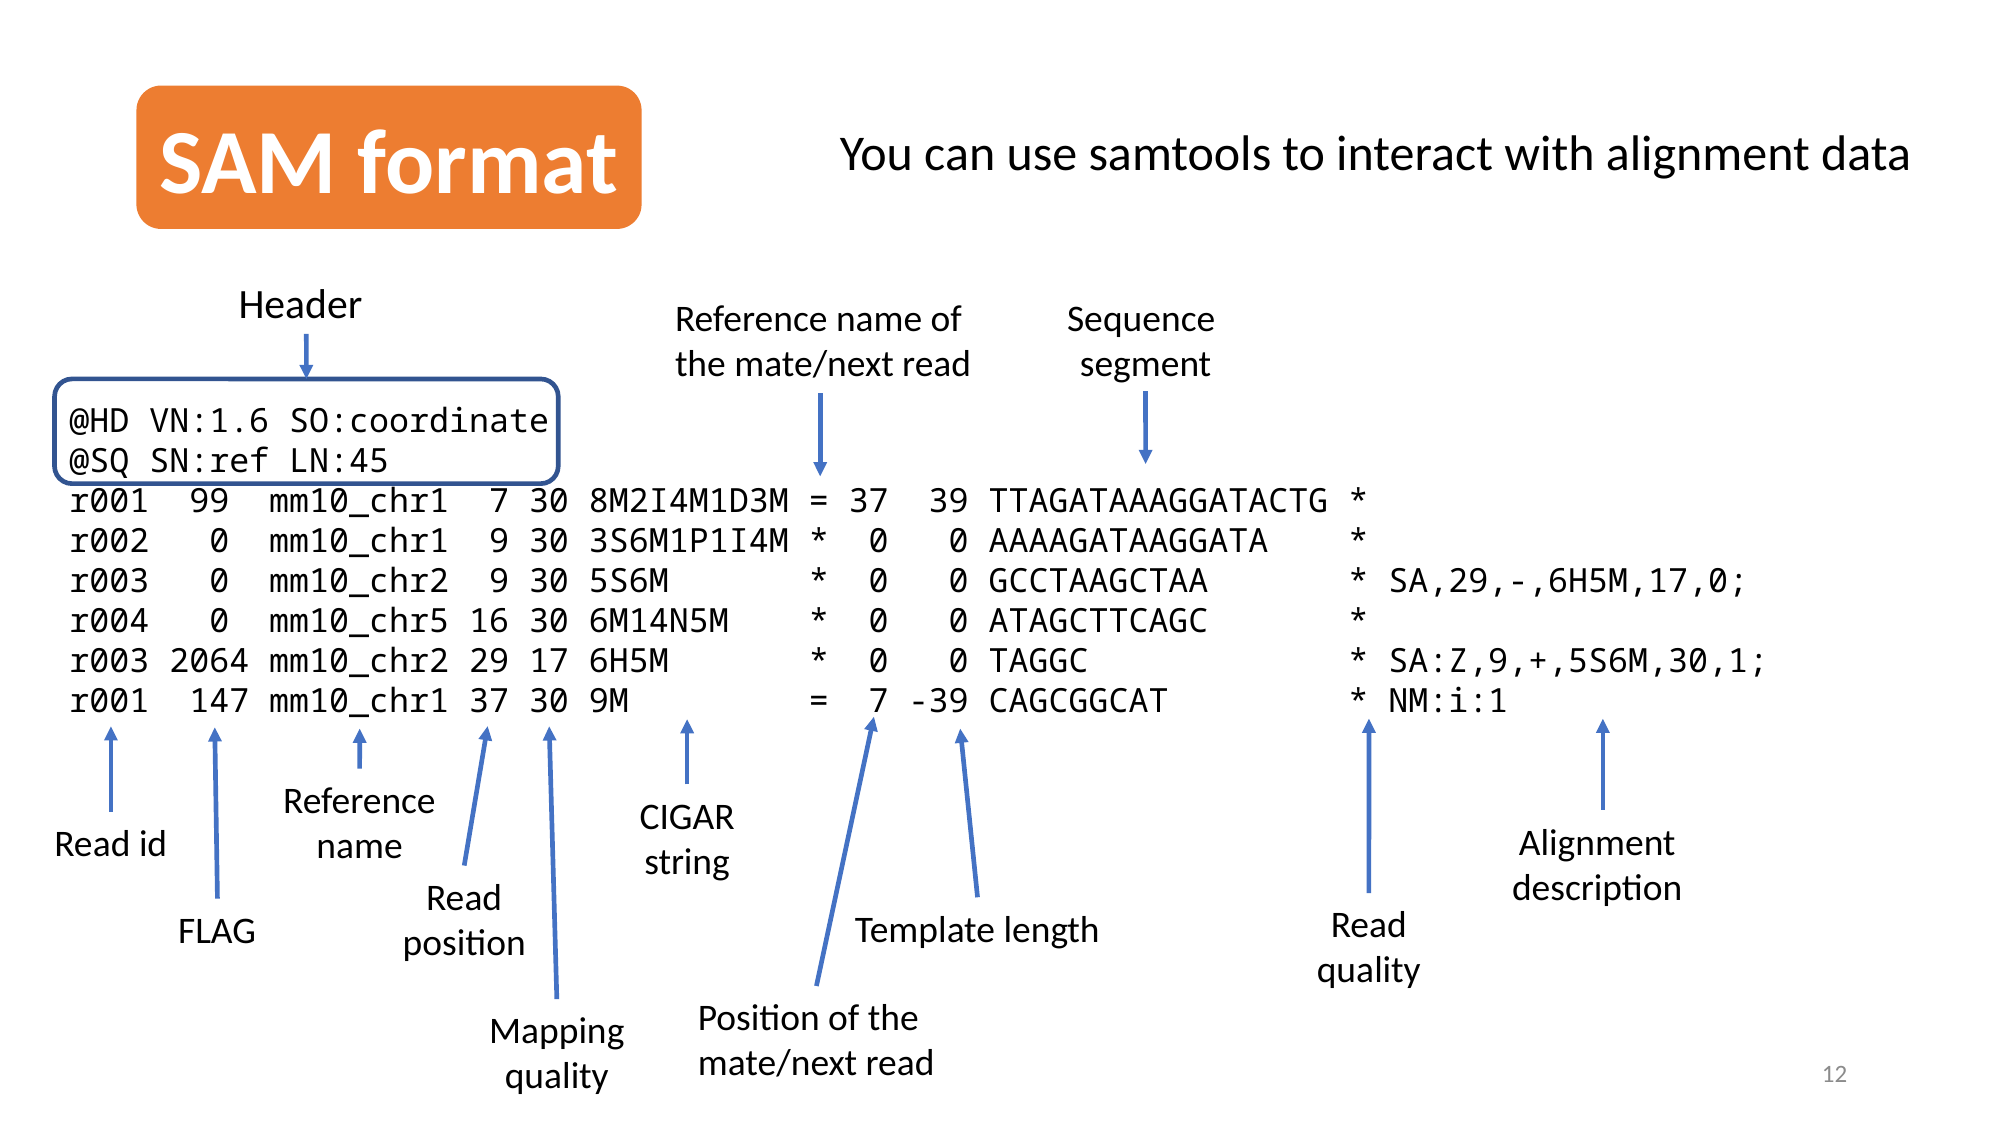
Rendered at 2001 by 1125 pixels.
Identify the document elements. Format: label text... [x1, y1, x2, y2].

text_box Reference name of the mate/next read [660, 286, 987, 392]
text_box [960, 728, 978, 898]
text_box Read quality [1302, 893, 1436, 998]
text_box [214, 727, 218, 899]
text_box Read position [387, 865, 541, 971]
text_box SAM format [136, 85, 642, 229]
text_box Header [223, 269, 389, 334]
text_box Reference name [268, 768, 451, 874]
text_box @HD VN:1.6 SO:coordinate @SQ SN:ref LN:45 r001 99 mm10_chr1 7 30 8M2I4M1D3M = 37 39 TTAGATAAAGGATACTG * r002 0 mm10_chr1 9 30 3S6M1P1I4M * 0 0 AAAAGATAAGGATA * r003 0 mm10_chr2 9 30 5S6M * 0 0 GCCTAAGCTAA * SA,29,-,6H5M,17,0; r004 0 mm10_chr5 16 30 6M14N5M * 0 0 ATAGCTTCAGC * r003 2064 mm10_chr2 29 17 6H5M * 0 0 TAGGC * SA:Z,9,+,5S6M,30,1; r001 147 mm10_chr1 37 30 9M = 7 -39 CAGCGGCAT * NM:i:1 [54, 392, 1805, 727]
text_box Alignment description [1497, 810, 1698, 915]
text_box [816, 716, 874, 986]
text_box Mapping quality [474, 999, 640, 1104]
text_box Template length [874, 897, 1116, 957]
text_box Position of the mate/next read [683, 985, 950, 1091]
slide_number 12 [1412, 1042, 1863, 1103]
text_box Sequence segment [1052, 286, 1239, 392]
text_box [464, 726, 488, 866]
text_box [53, 377, 560, 485]
text_box FLAG [163, 898, 272, 959]
text_box You can use samtools to interact with alignment data [824, 112, 1927, 188]
text_box Read id [39, 811, 183, 872]
text_box CIGAR string [598, 784, 776, 890]
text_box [549, 726, 557, 1000]
